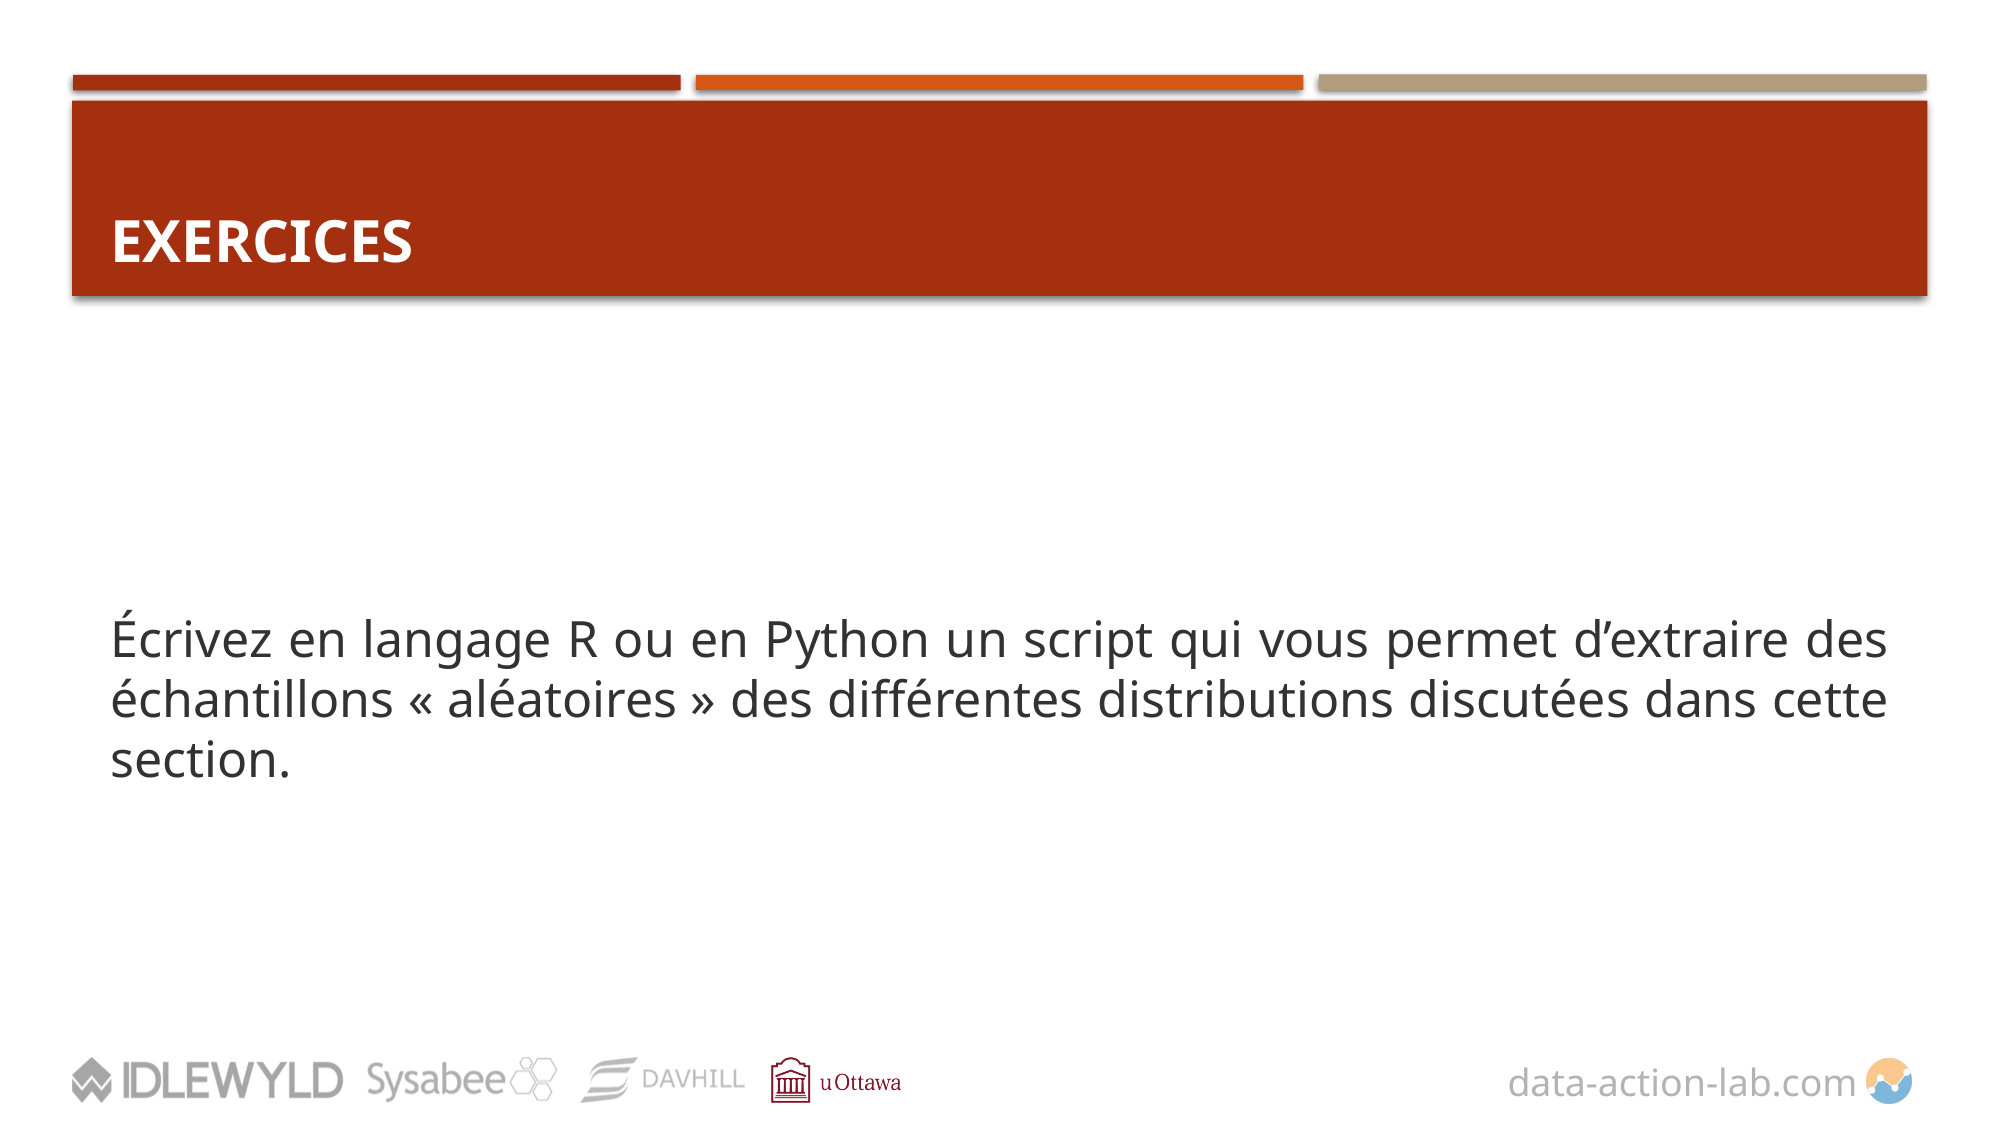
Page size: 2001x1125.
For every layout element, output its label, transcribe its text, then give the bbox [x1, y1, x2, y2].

list Écrivez en langage R ou en Python un script qui vous permet d’extraire des échantillons « aléatoires » des différentes distributions discutées dans cette section. [95, 357, 1905, 1037]
picture [72, 1057, 745, 1103]
picture [771, 1057, 901, 1103]
title EXERCICES [95, 115, 1905, 282]
